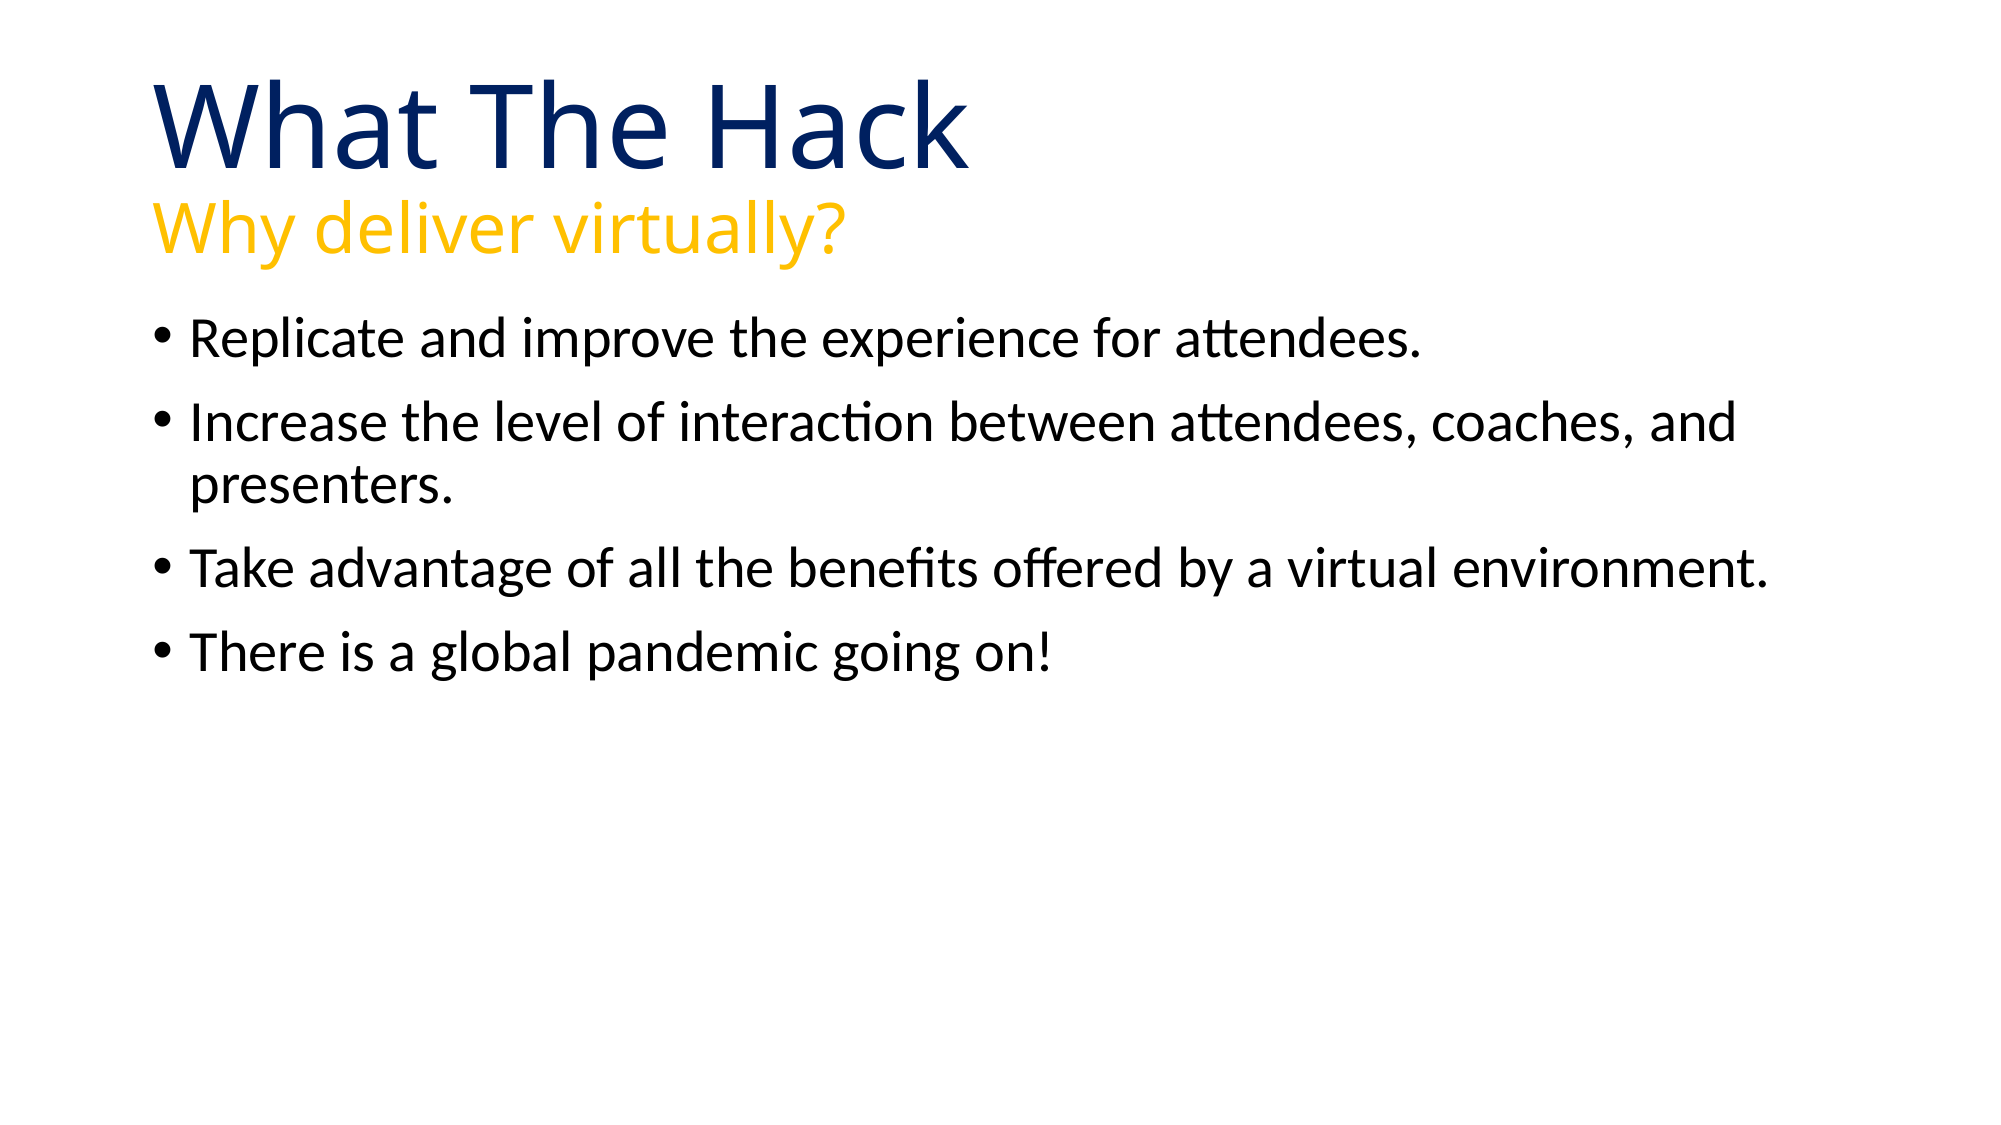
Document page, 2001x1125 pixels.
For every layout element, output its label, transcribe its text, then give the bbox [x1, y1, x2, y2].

title What The Hack Why deliver virtually? [137, 59, 1863, 278]
list Replicate and improve the experience for attendees. Increase the level of interaction between attendees, coaches, and presenters. Take advantage of all the benefits offered by a virtual environment. There is a global pandemic going on! [137, 299, 1863, 1014]
